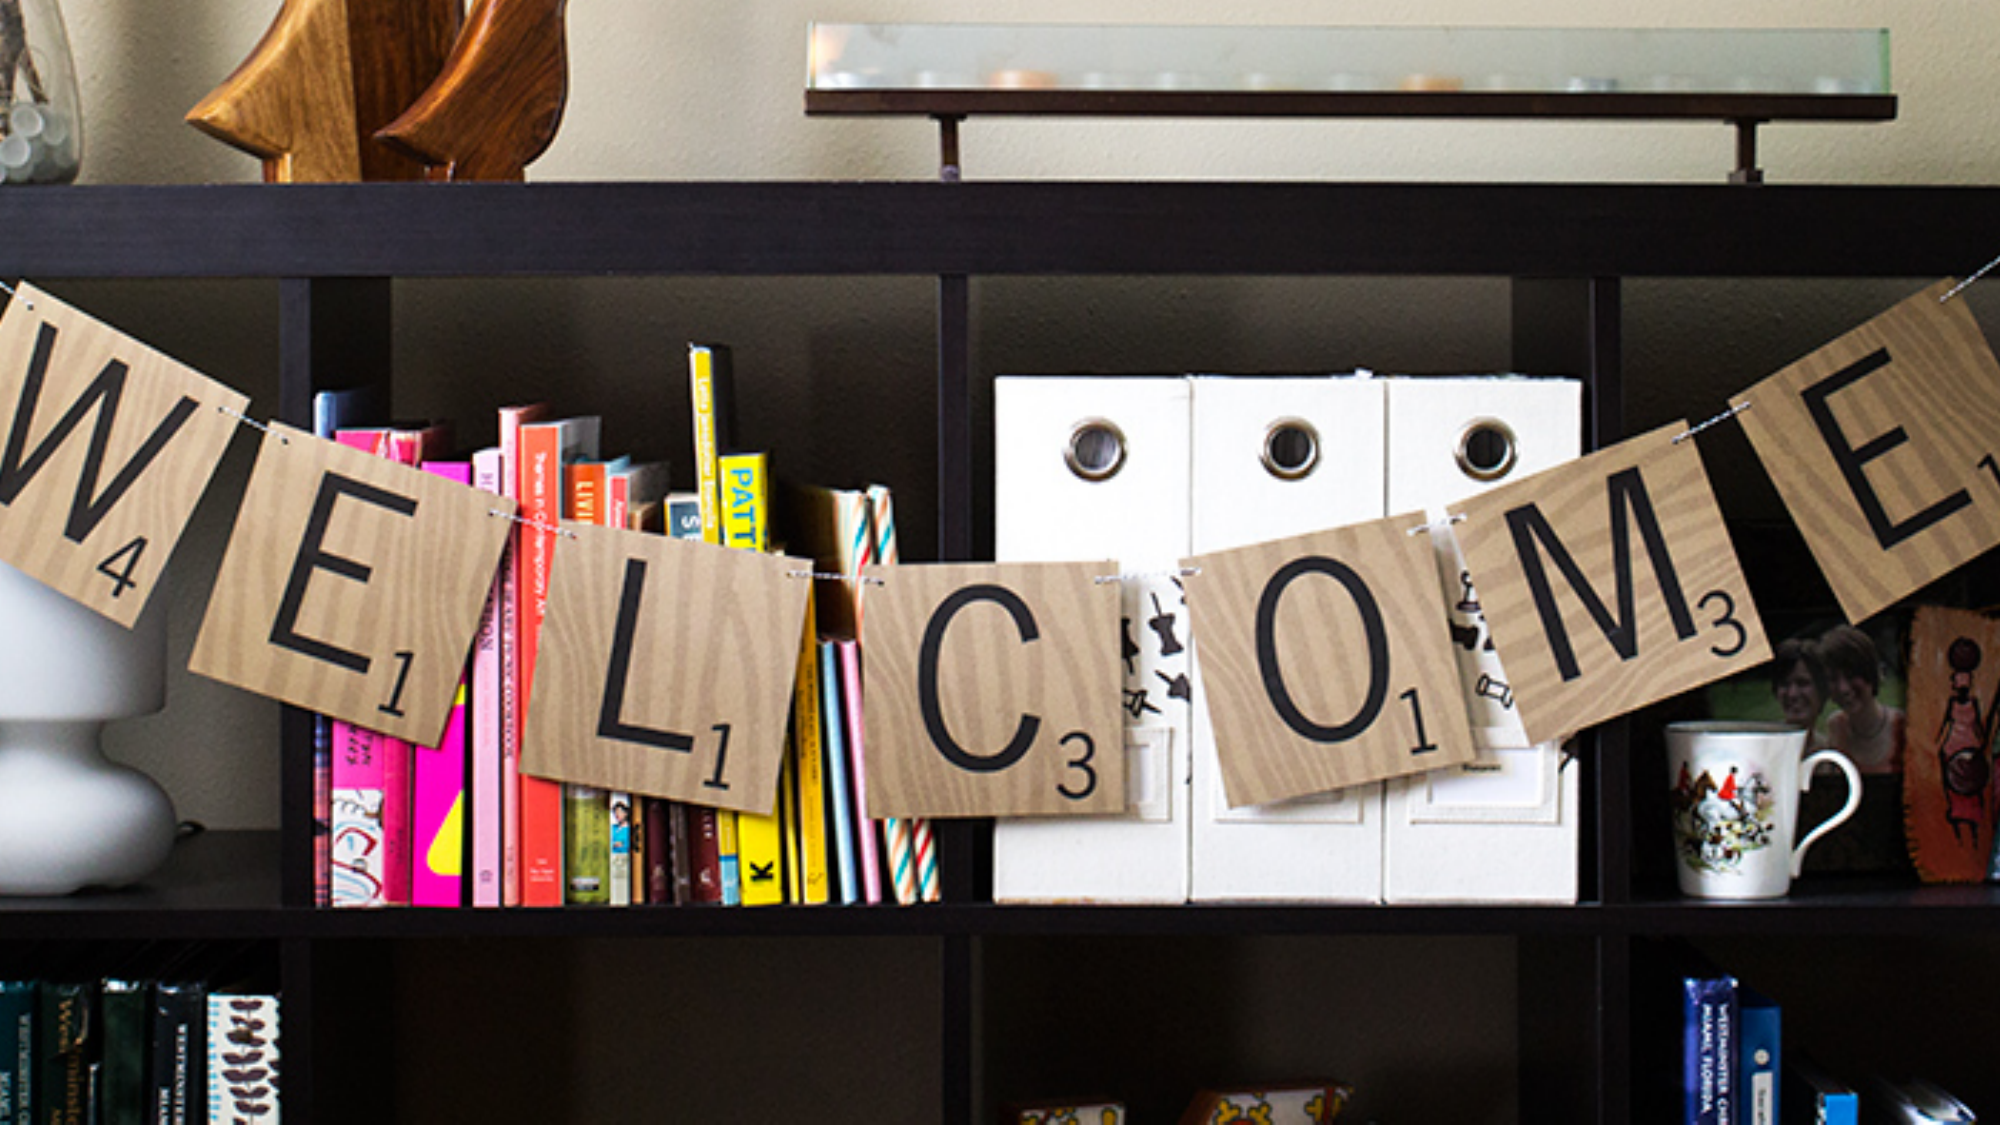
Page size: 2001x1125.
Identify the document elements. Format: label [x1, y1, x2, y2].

list [0, 0, 2000, 1125]
